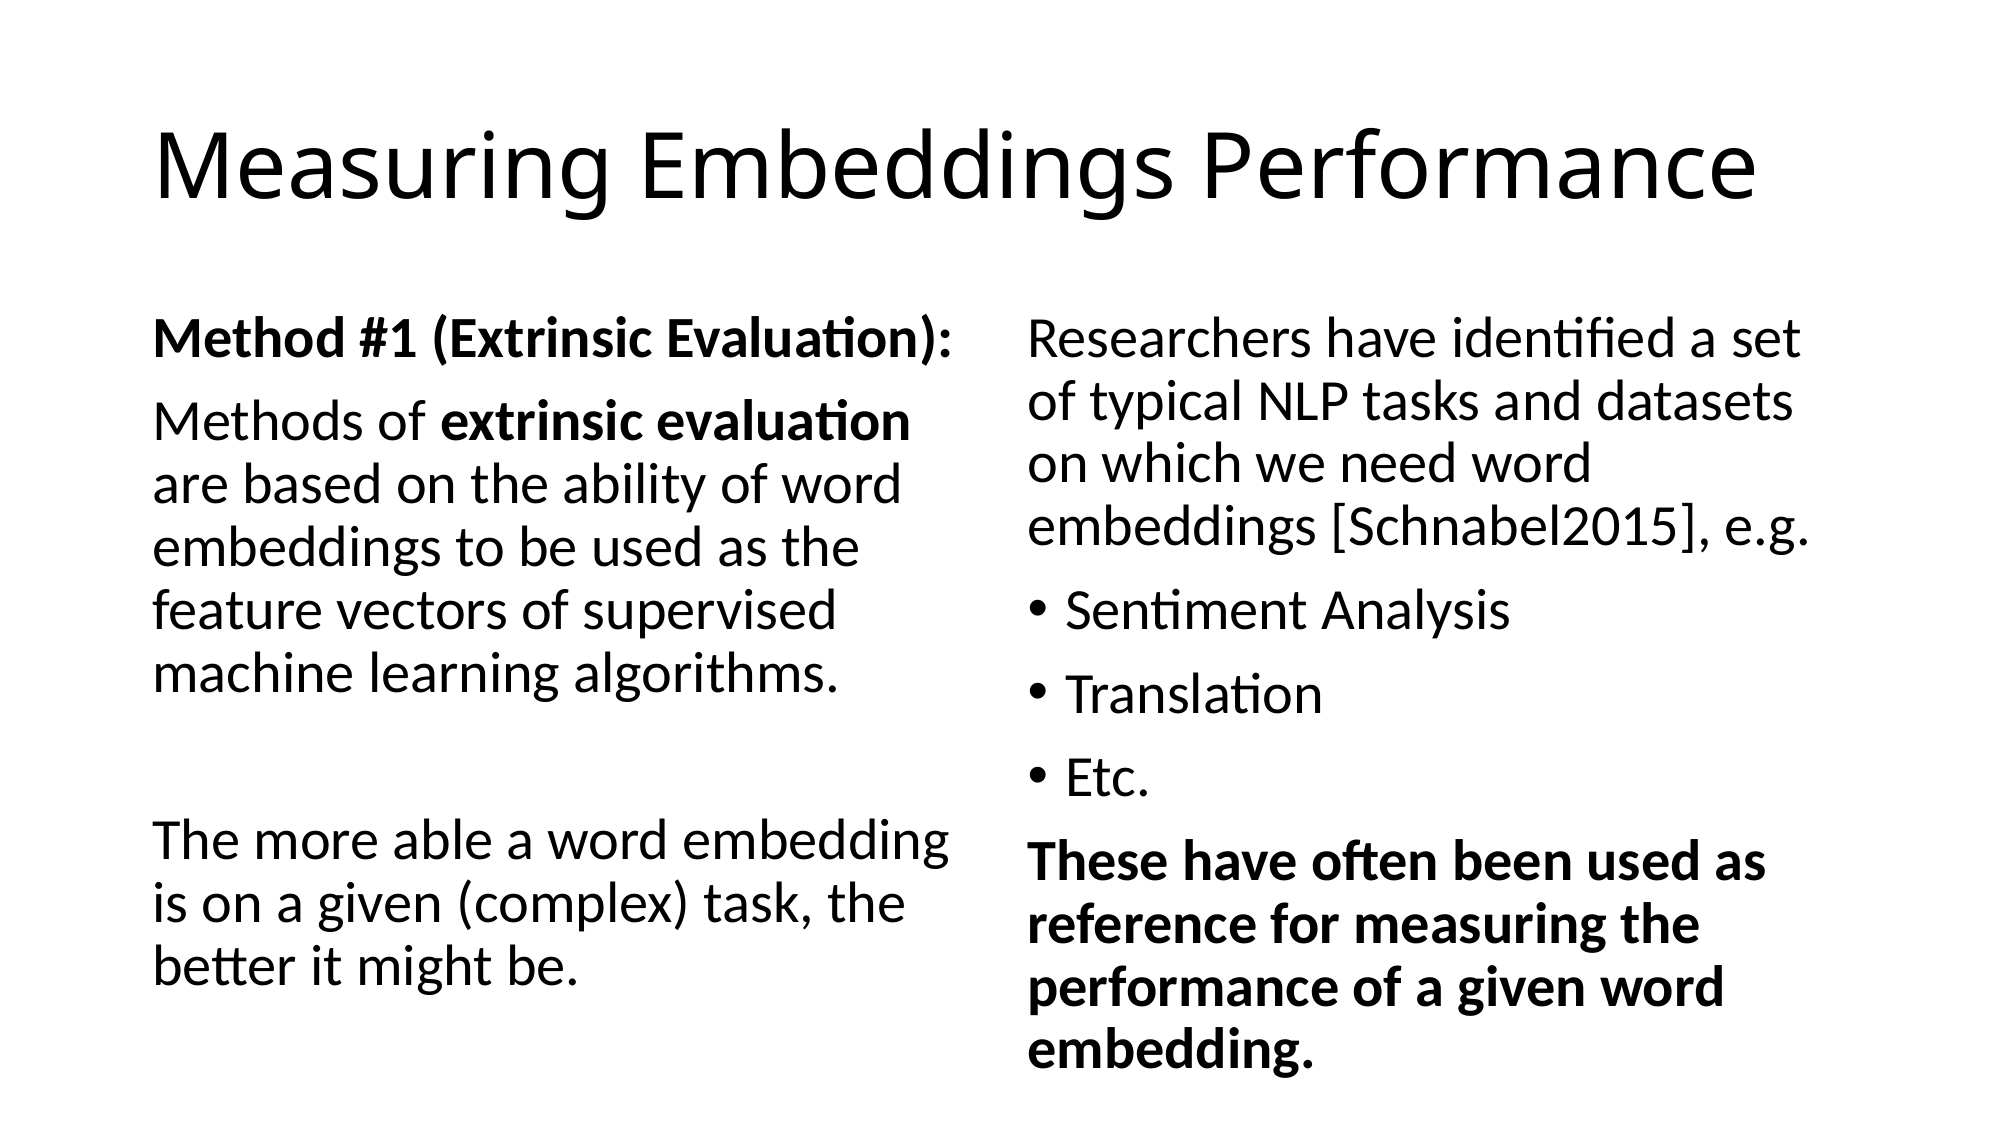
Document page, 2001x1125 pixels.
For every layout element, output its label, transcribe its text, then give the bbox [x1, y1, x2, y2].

list Researchers have identified a set of typical NLP tasks and datasets on which we need word embeddings [Schnabel2015], e.g. Sentiment Analysis Translation Etc. These have often been used as reference for measuring the performance of a given word embedding. [1012, 299, 1863, 1125]
title Measuring Embeddings Performance [137, 59, 1863, 278]
list Method #1 (Extrinsic Evaluation): Methods of extrinsic evaluation are based on the ability of word embeddings to be used as the feature vectors of supervised machine learning algorithms. The more able a word embedding is on a given (complex) task, the better it might be. [137, 299, 988, 1014]
